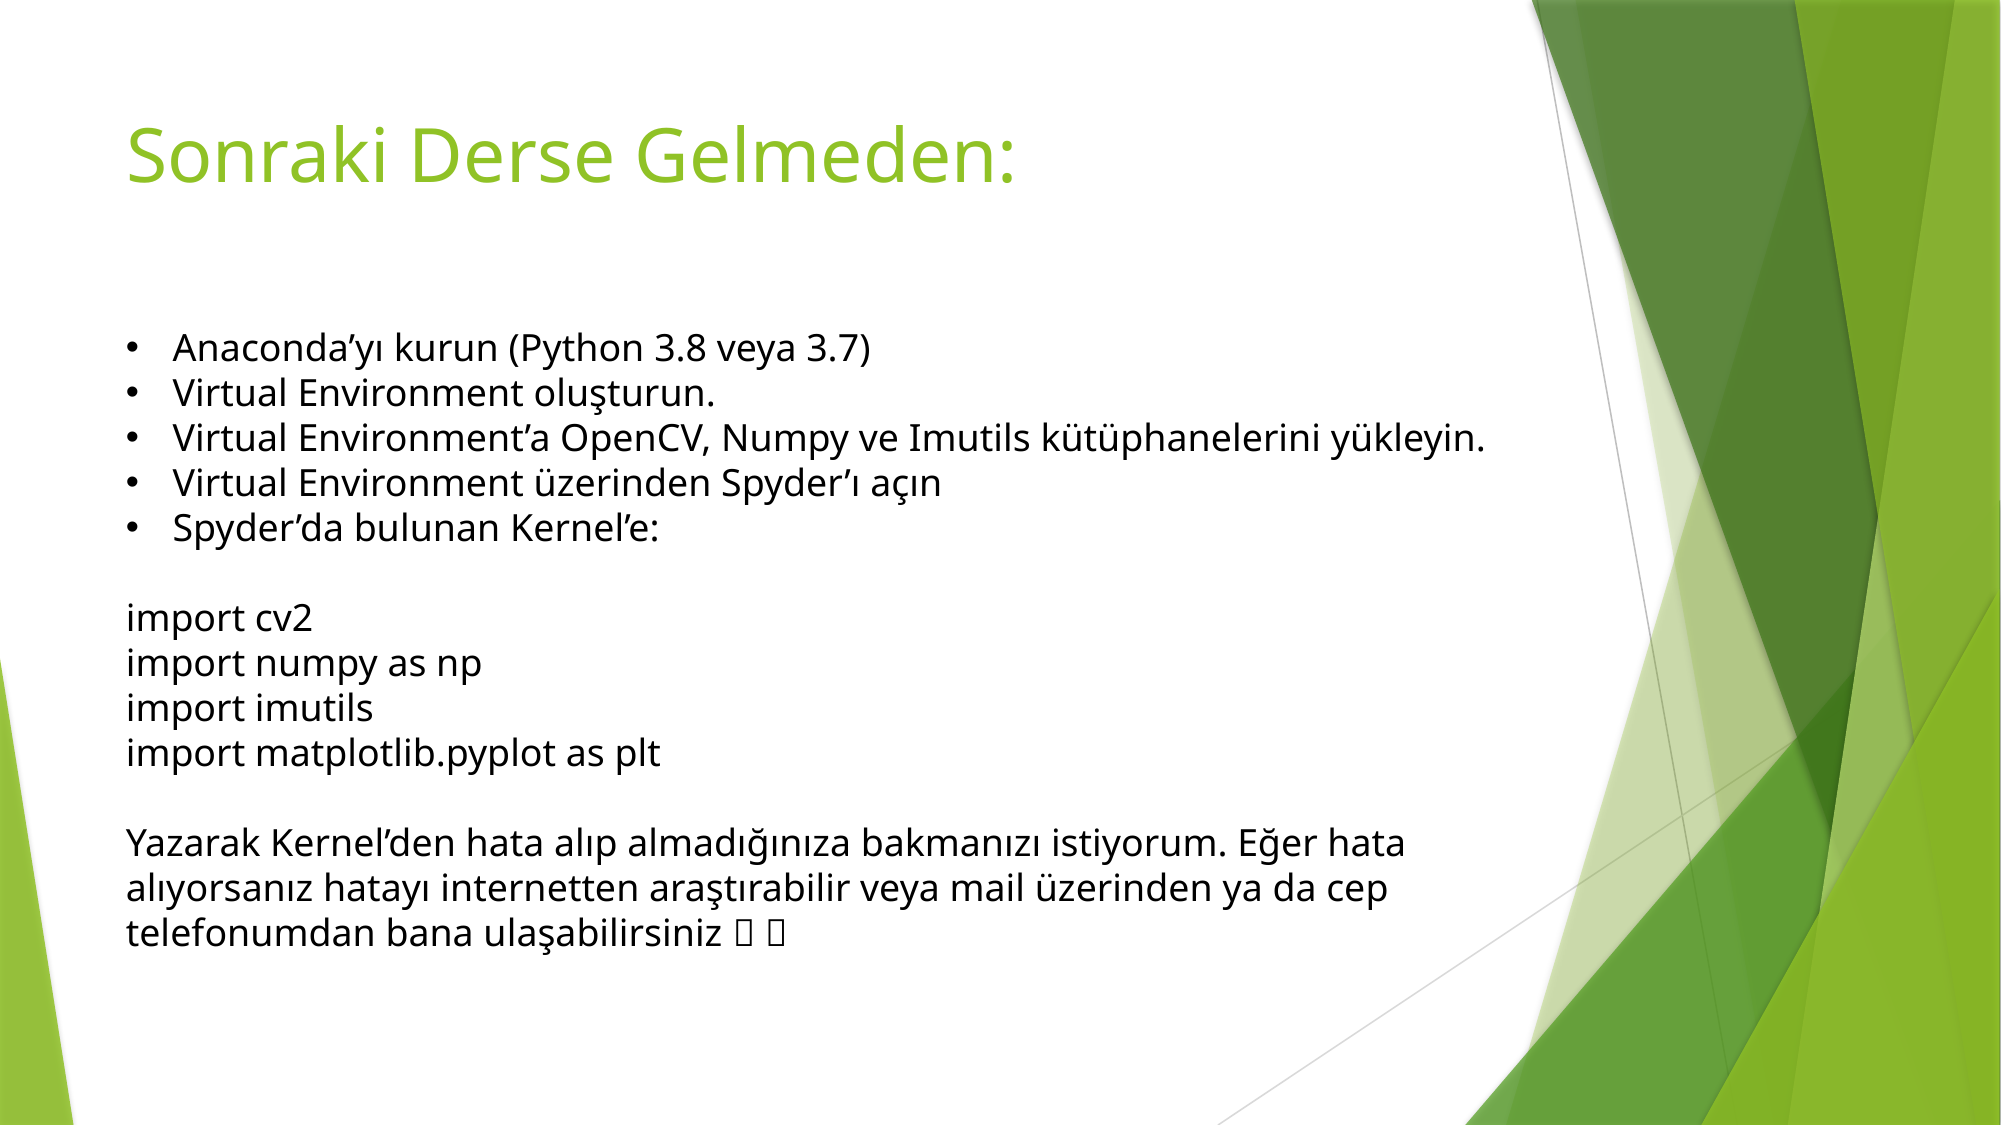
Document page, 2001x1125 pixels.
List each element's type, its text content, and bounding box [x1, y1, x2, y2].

text_box Anaconda’yı kurun (Python 3.8 veya 3.7) Virtual Environment oluşturun. Virtual Environment’a OpenCV, Numpy ve Imutils kütüphanelerini yükleyin. Virtual Environment üzerinden Spyder’ı açın Spyder’da bulunan Kernel’e: import cv2 import numpy as np import imutils import matplotlib.pyplot as plt Yazarak Kernel’den hata alıp almadığınıza bakmanızı istiyorum. Eğer hata alıyorsanız hatayı internetten araştırabilir veya mail üzerinden ya da cep telefonumdan bana ulaşabilirsiniz   [111, 316, 1552, 962]
title Sonraki Derse Gelmeden: [111, 99, 1522, 316]
